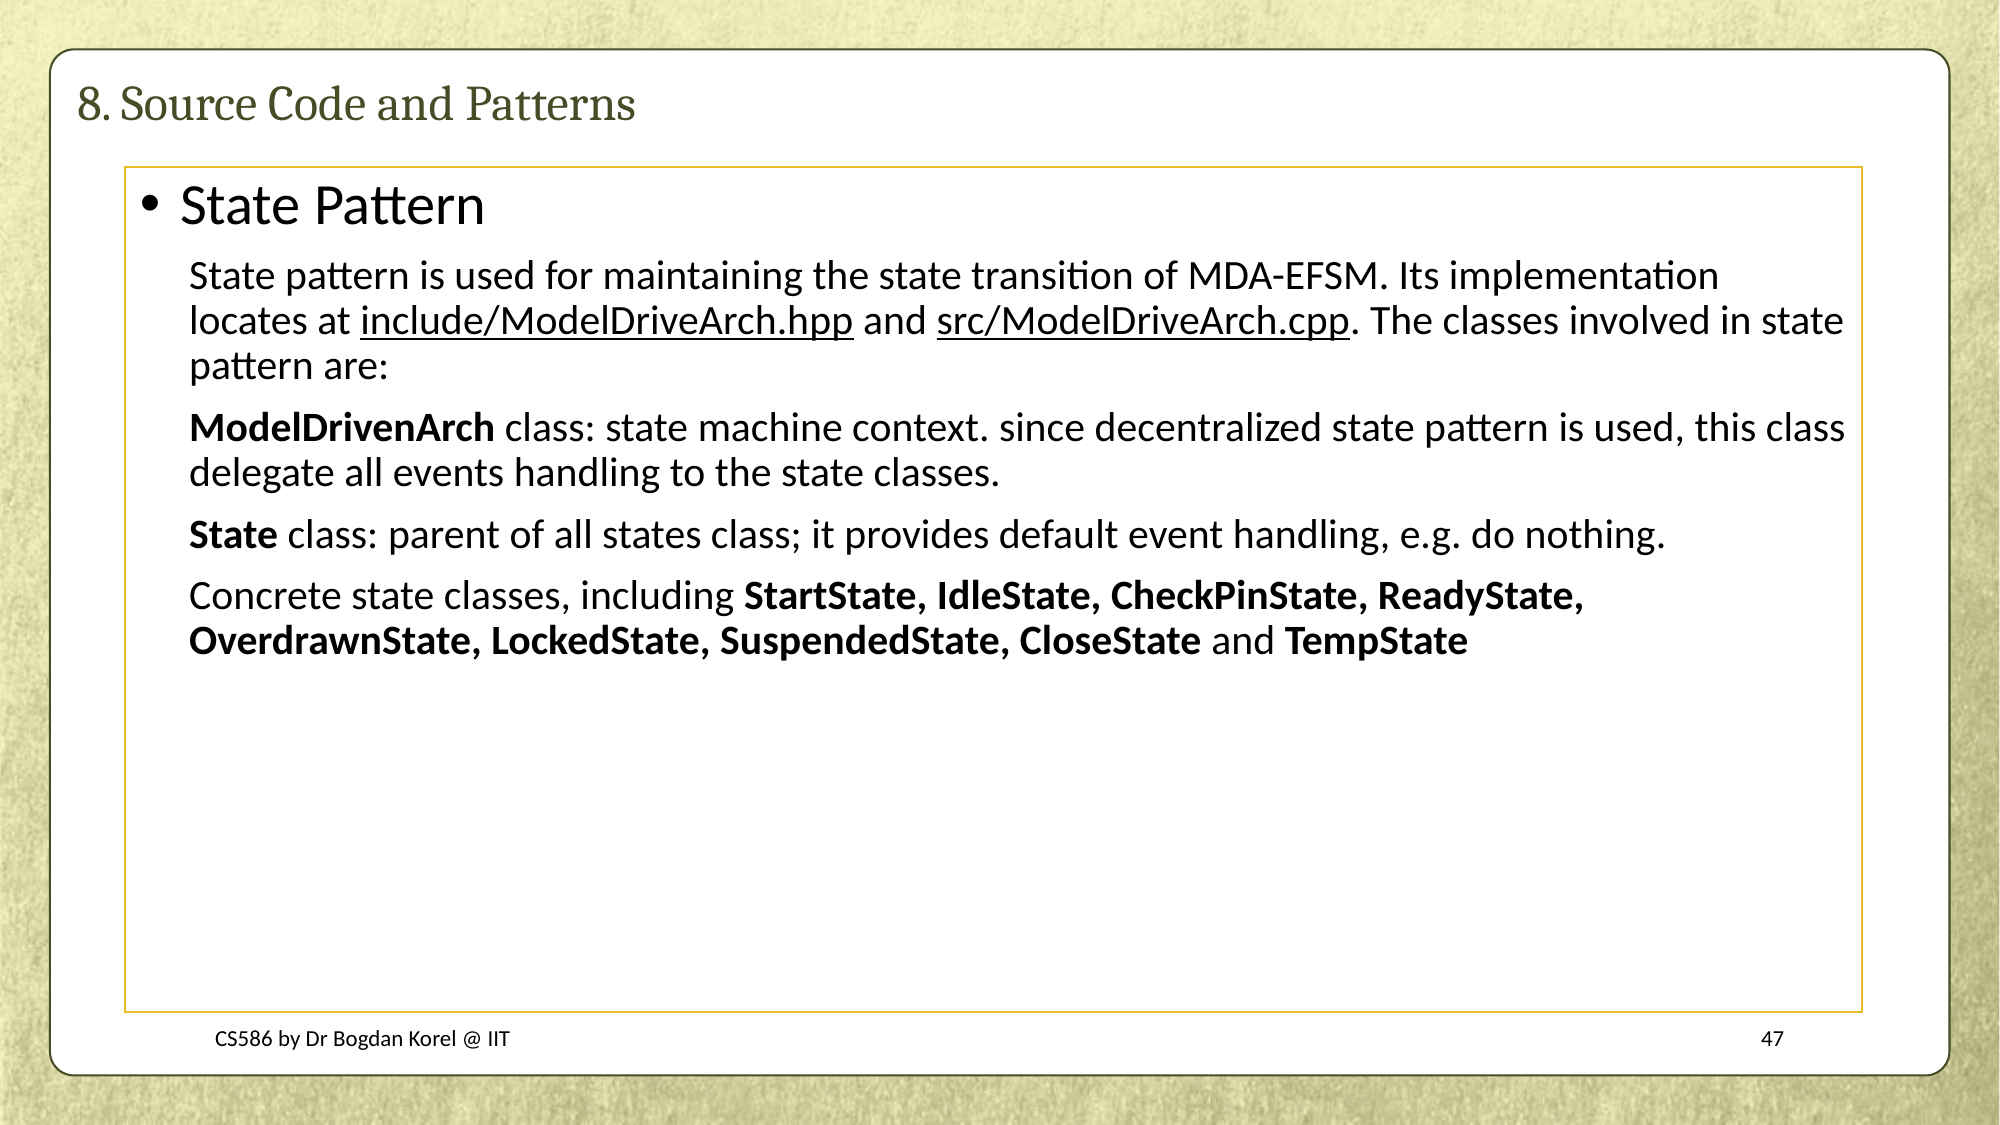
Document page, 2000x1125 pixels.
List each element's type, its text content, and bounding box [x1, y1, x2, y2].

list State Pattern State pattern is used for maintaining the state transition of MDA-EFSM. Its implementation locates at include/ModelDriveArch.hpp and src/ModelDriveArch.cpp. The classes involved in state pattern are: ModelDrivenArch class: state machine context. since decentralized state pattern is used, this class delegate all events handling to the state classes. State class: parent of all states class; it provides default event handling, e.g. do nothing. Concrete state classes, including StartState, IdleState, CheckPinState, ReadyState, OverdrawnState, LockedState, SuspendedState, CloseState and TempState [124, 166, 1863, 1013]
title 8. Source Code and Patterns [62, 62, 1662, 142]
footer CS586 by Dr Bogdan Korel @ IIT [199, 1013, 1417, 1063]
slide_number 47 [1682, 1013, 1800, 1063]
